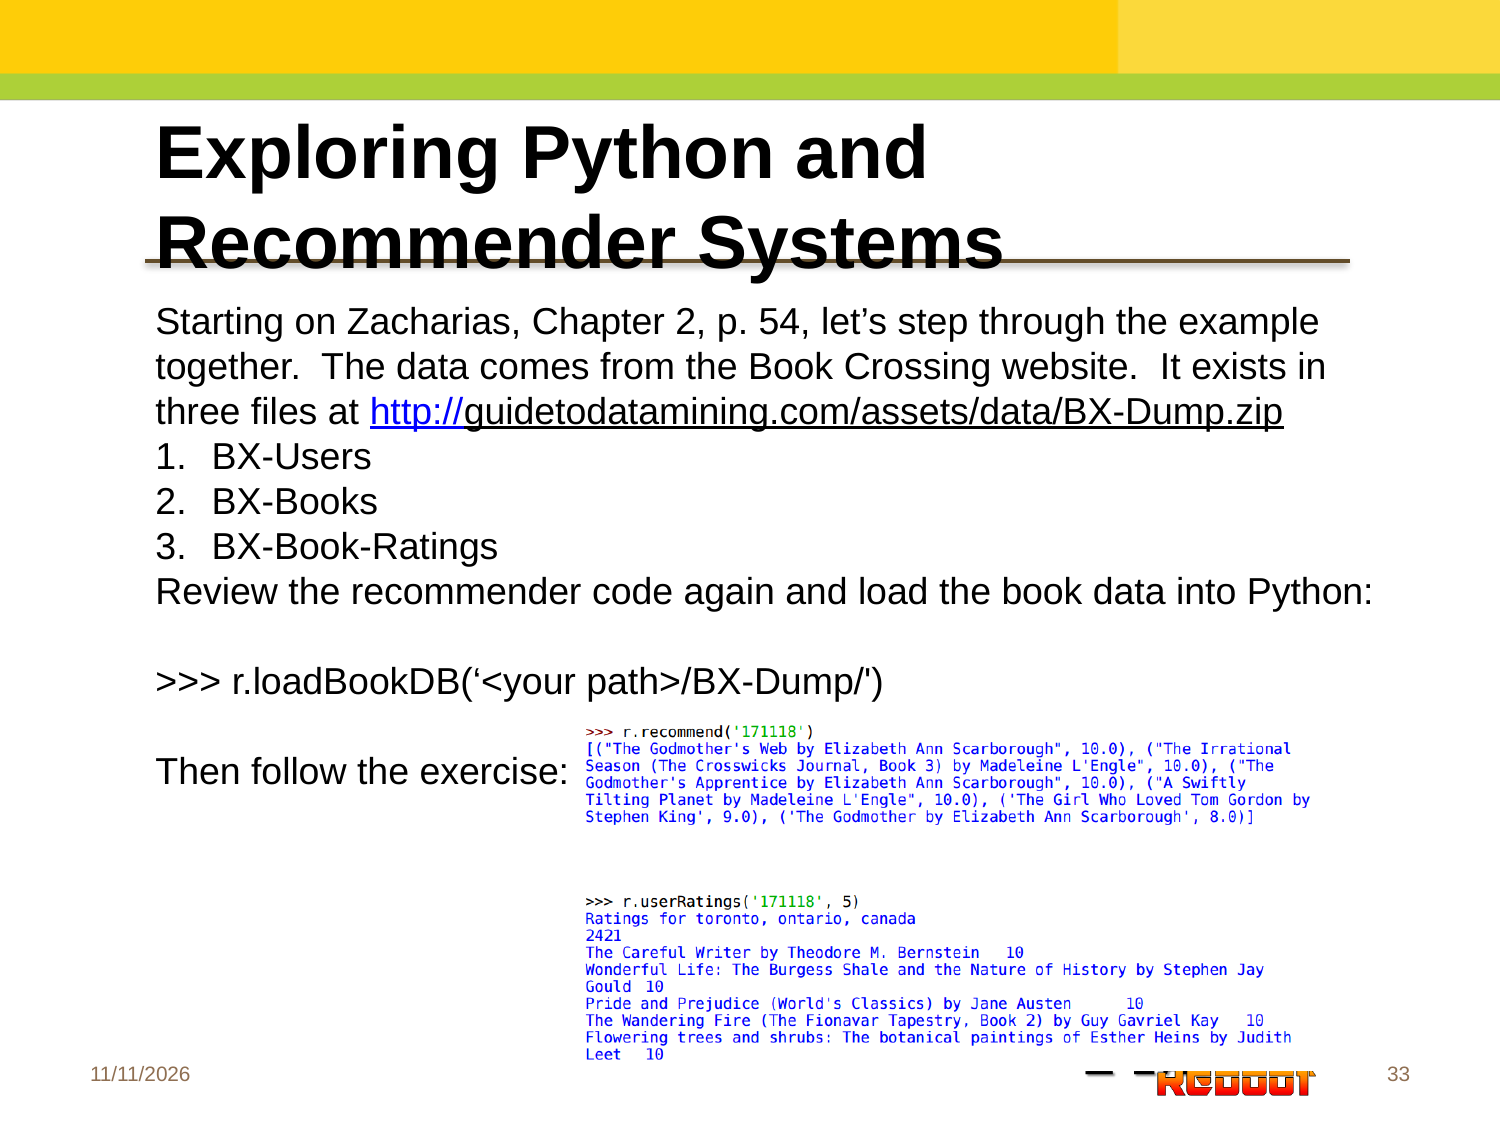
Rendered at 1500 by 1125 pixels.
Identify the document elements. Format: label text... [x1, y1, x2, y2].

picture [0, 0, 1500, 1125]
title Exploring Python and Recommender Systems [140, 123, 1354, 265]
text_box Starting on Zacharias, Chapter 2, p. 54, let’s step through the example together. The data comes from the Book Crossing website. It exists in three files at http://guidetodatamining.com/assets/data/BX-Dump.zip BX-Users BX-Books BX-Book-Ratings Review the recommender code again and load the book data into Python: >>> r.loadBookDB(‘<your path>/BX-Dump/') Then follow the exercise: [140, 289, 1425, 800]
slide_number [75, 1042, 425, 1103]
slide_number 33 [1074, 1042, 1425, 1103]
